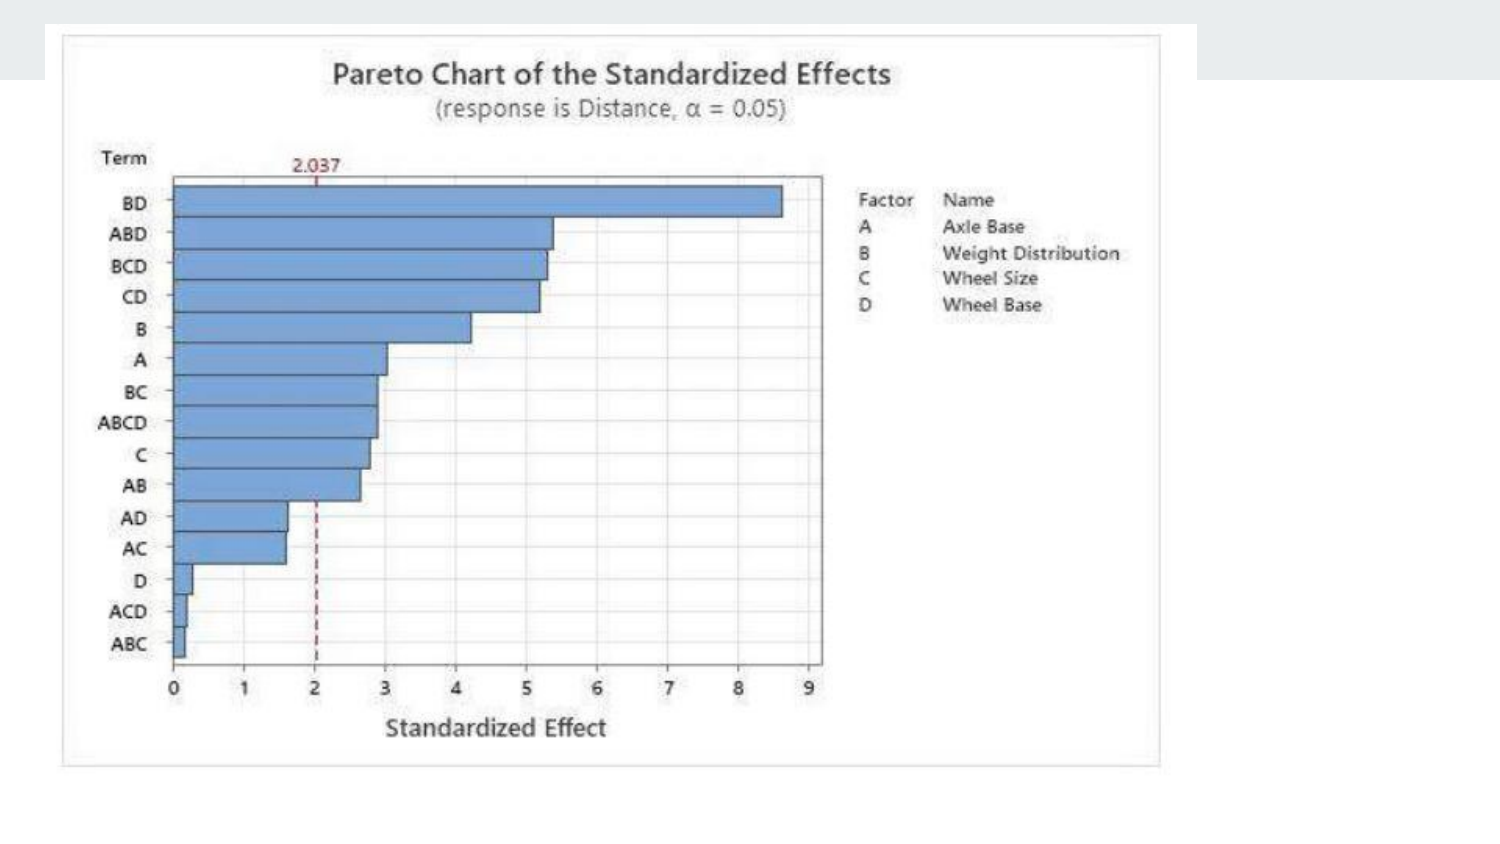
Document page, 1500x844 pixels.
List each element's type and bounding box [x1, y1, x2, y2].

picture [45, 24, 1198, 797]
